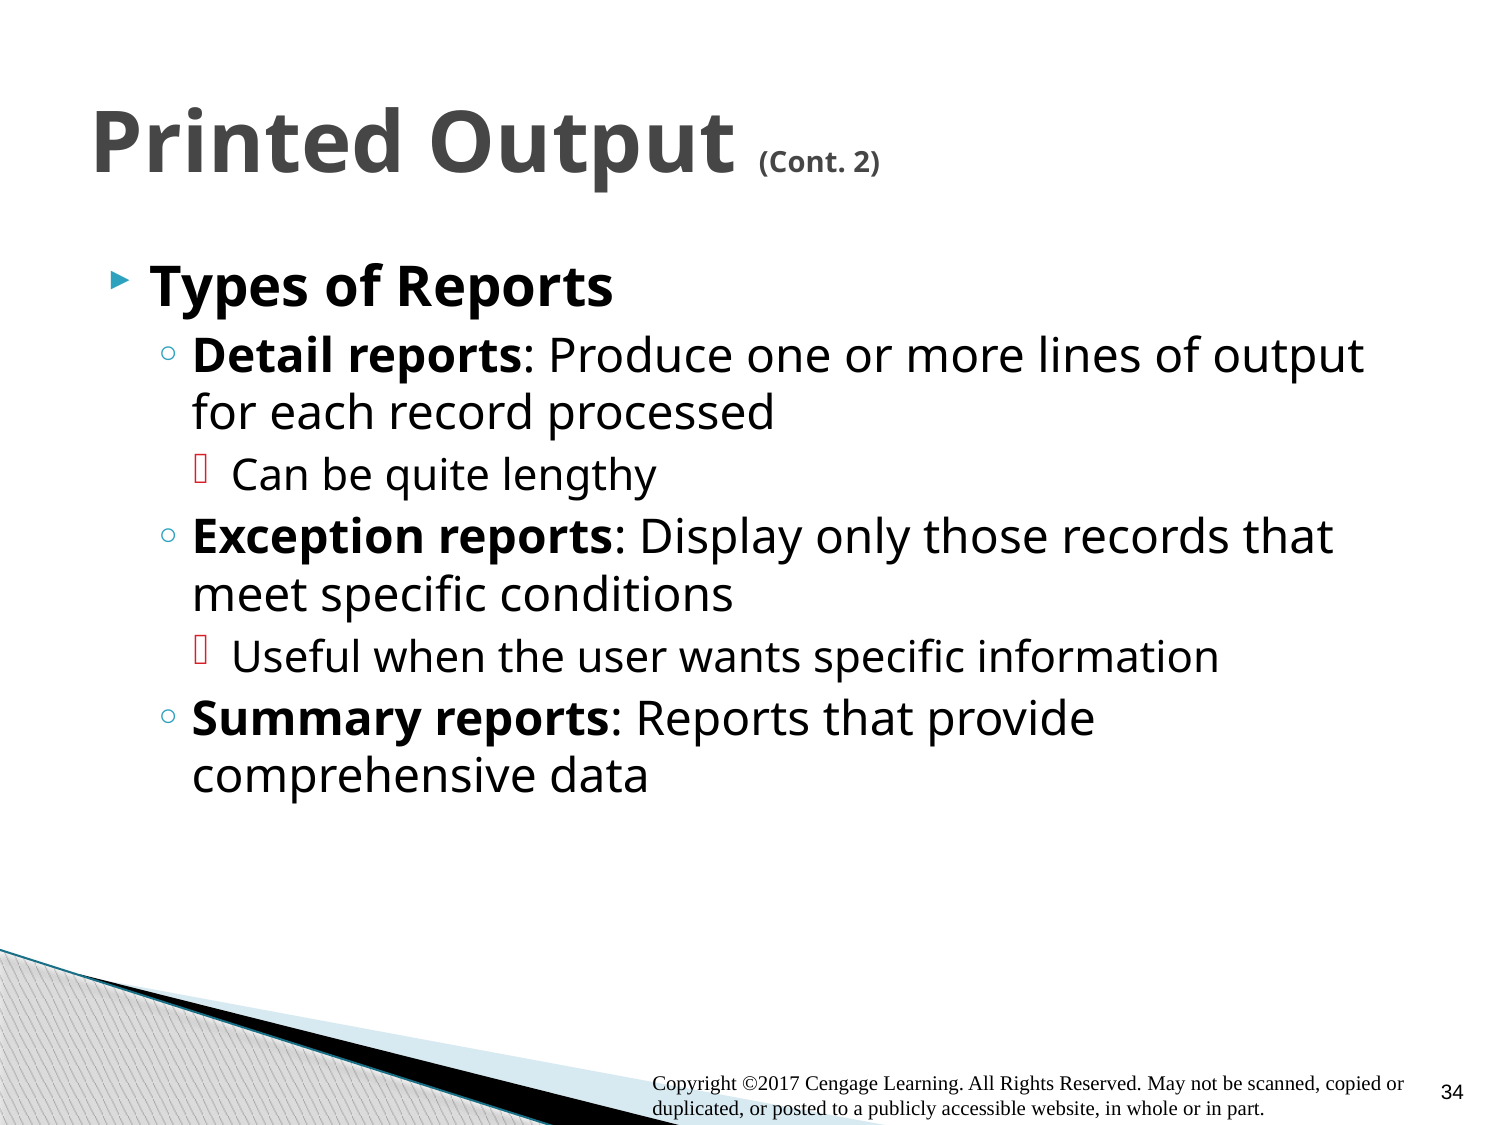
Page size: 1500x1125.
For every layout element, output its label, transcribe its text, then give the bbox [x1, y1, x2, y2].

footer Copyright ©2017 Cengage Learning. All Rights Reserved. May not be scanned, copied or duplicated, or posted to a publicly accessible website, in whole or in part. [637, 1062, 1444, 1125]
title Printed Output (Cont. 2) [75, 45, 1425, 233]
slide_number 34 [1418, 1051, 1479, 1112]
list Types of Reports Detail reports: Produce one or more lines of output for each record processed Can be quite lengthy Exception reports: Display only those records that meet specific conditions Useful when the user wants specific information Summary reports: Reports that provide comprehensive data [75, 243, 1425, 986]
